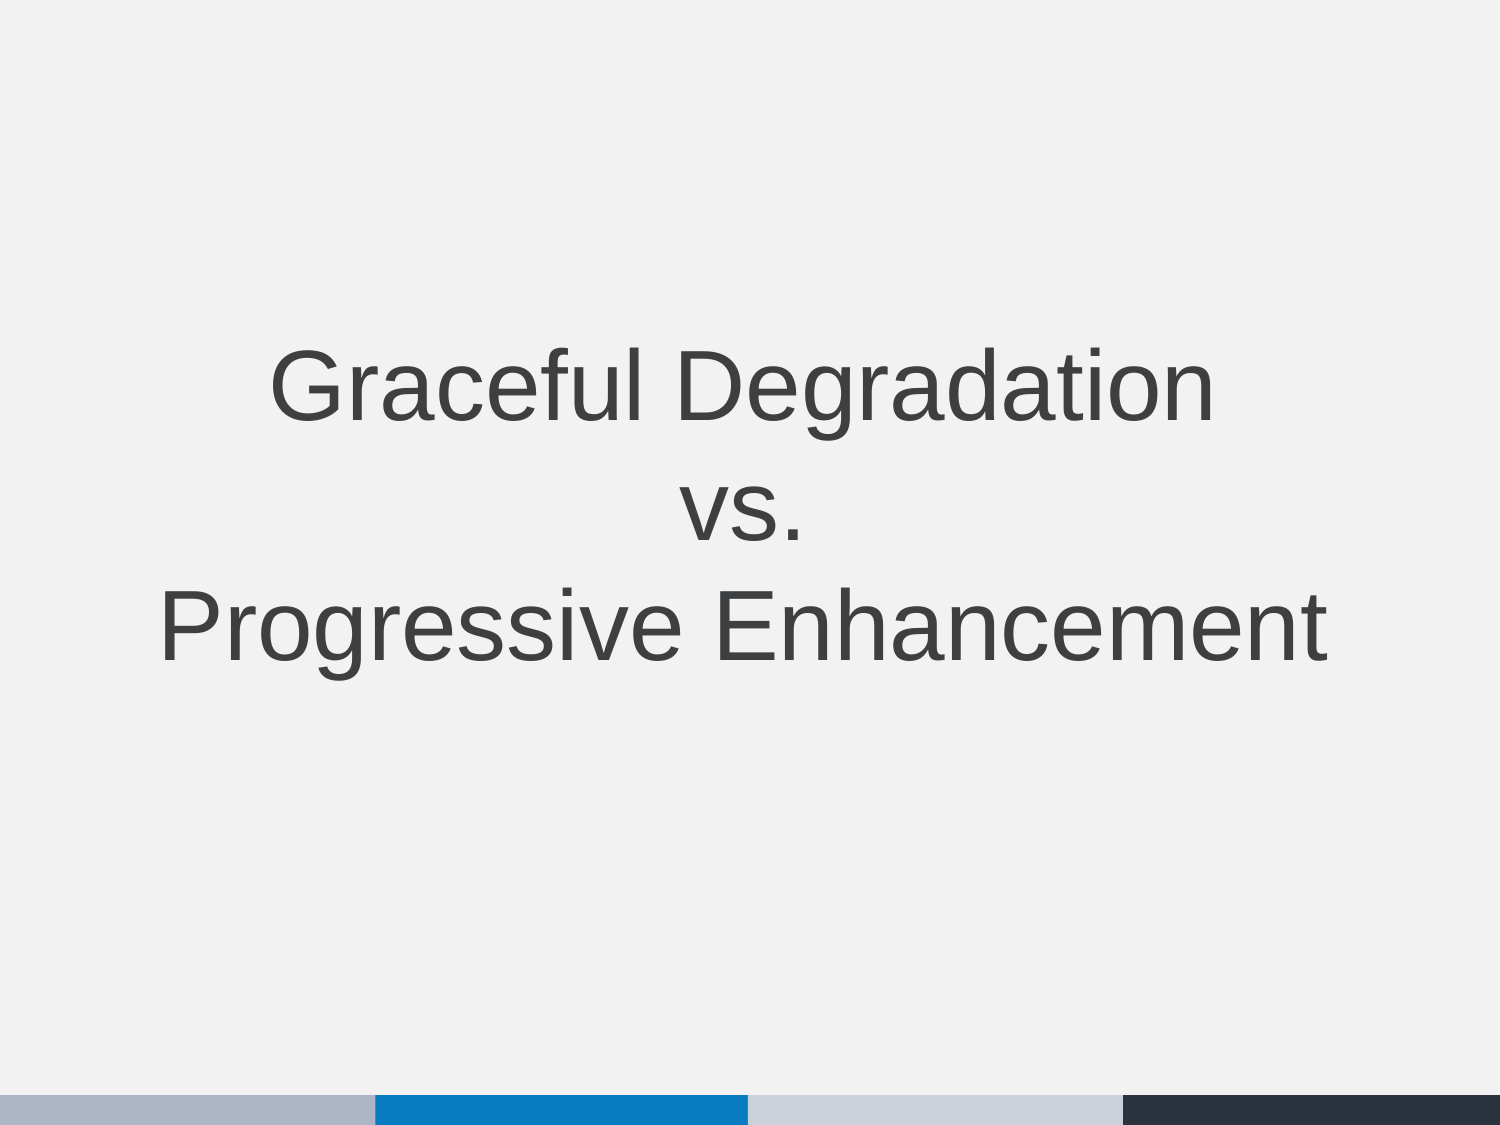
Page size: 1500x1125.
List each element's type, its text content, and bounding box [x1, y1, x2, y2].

text_box Graceful Degradation vs. Progressive Enhancement [87, 313, 1400, 738]
